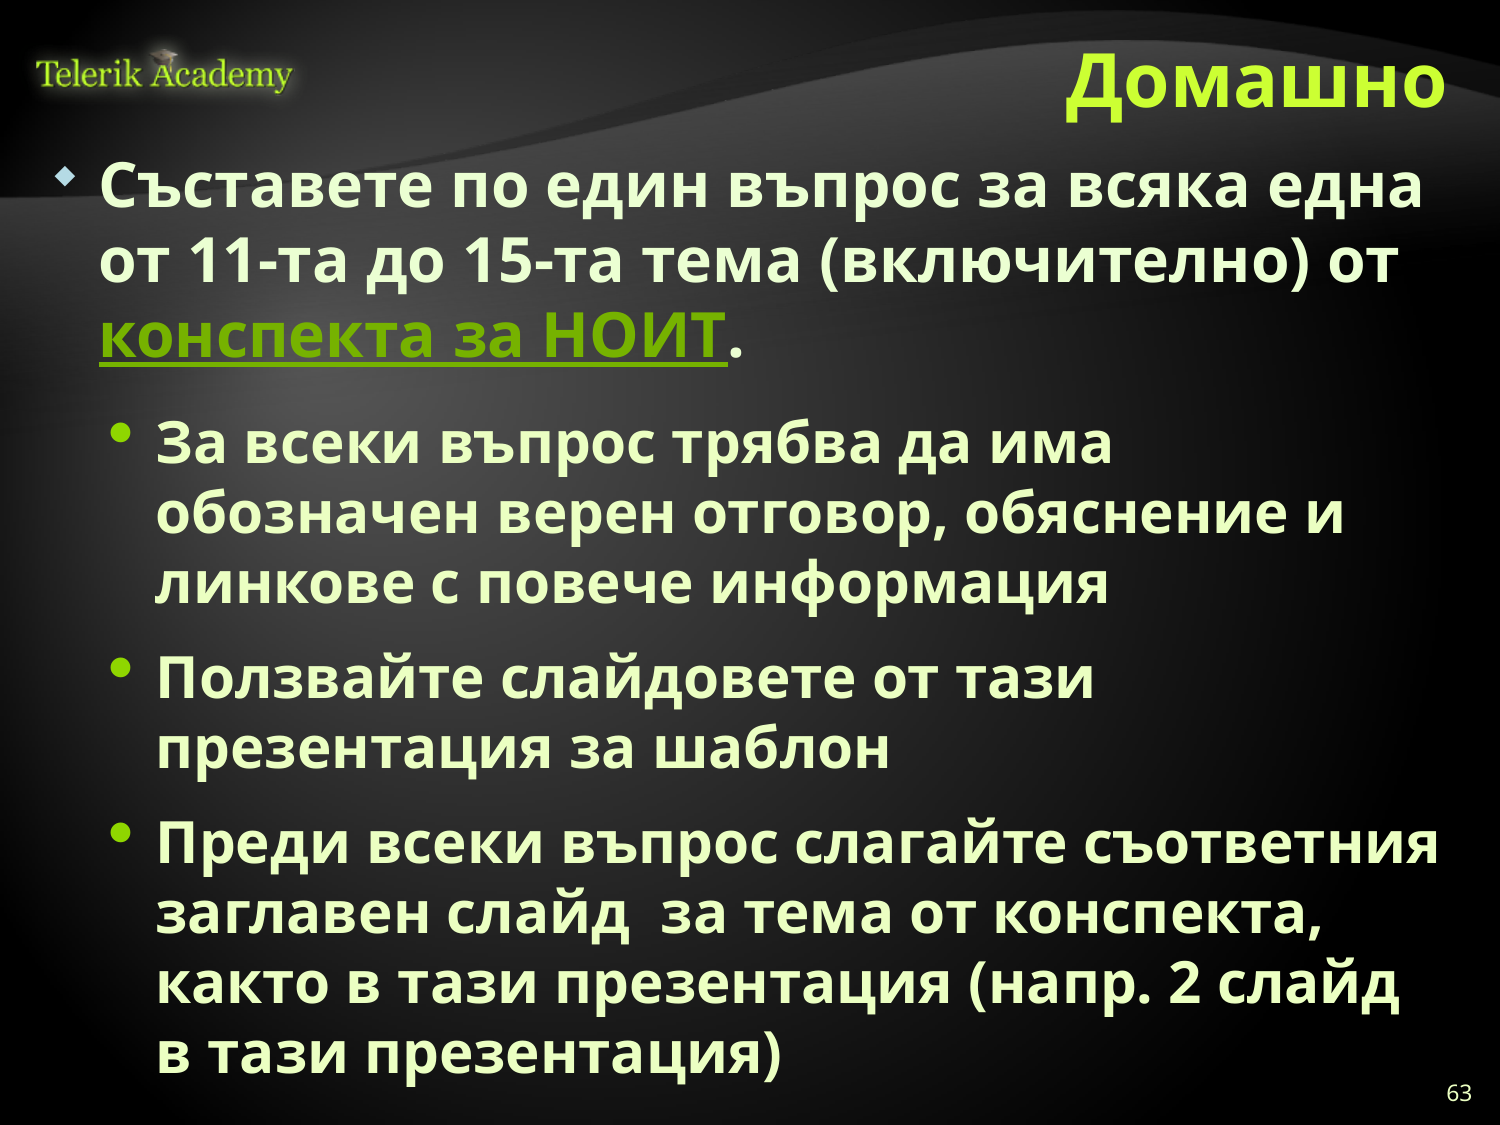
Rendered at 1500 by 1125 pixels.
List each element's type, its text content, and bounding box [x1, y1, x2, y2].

title Домашно [300, 12, 1463, 137]
list Съставете по един въпрос за всяка една от 11-та до 15-та тема (включително) от конспекта за НОИТ. За всеки въпрос трябва да има обозначен верен отговор, обяснение и линкове с повече информация Ползвайте слайдовете от тази презентация за шаблон Преди всеки въпрос слагайте съответния заглавен слайд за тема от конспекта, както в тази презентация (напр. 2 слайд в тази презентация) [37, 137, 1463, 1088]
picture [0, 0, 1500, 1125]
slide_number 63 [1412, 1074, 1488, 1113]
